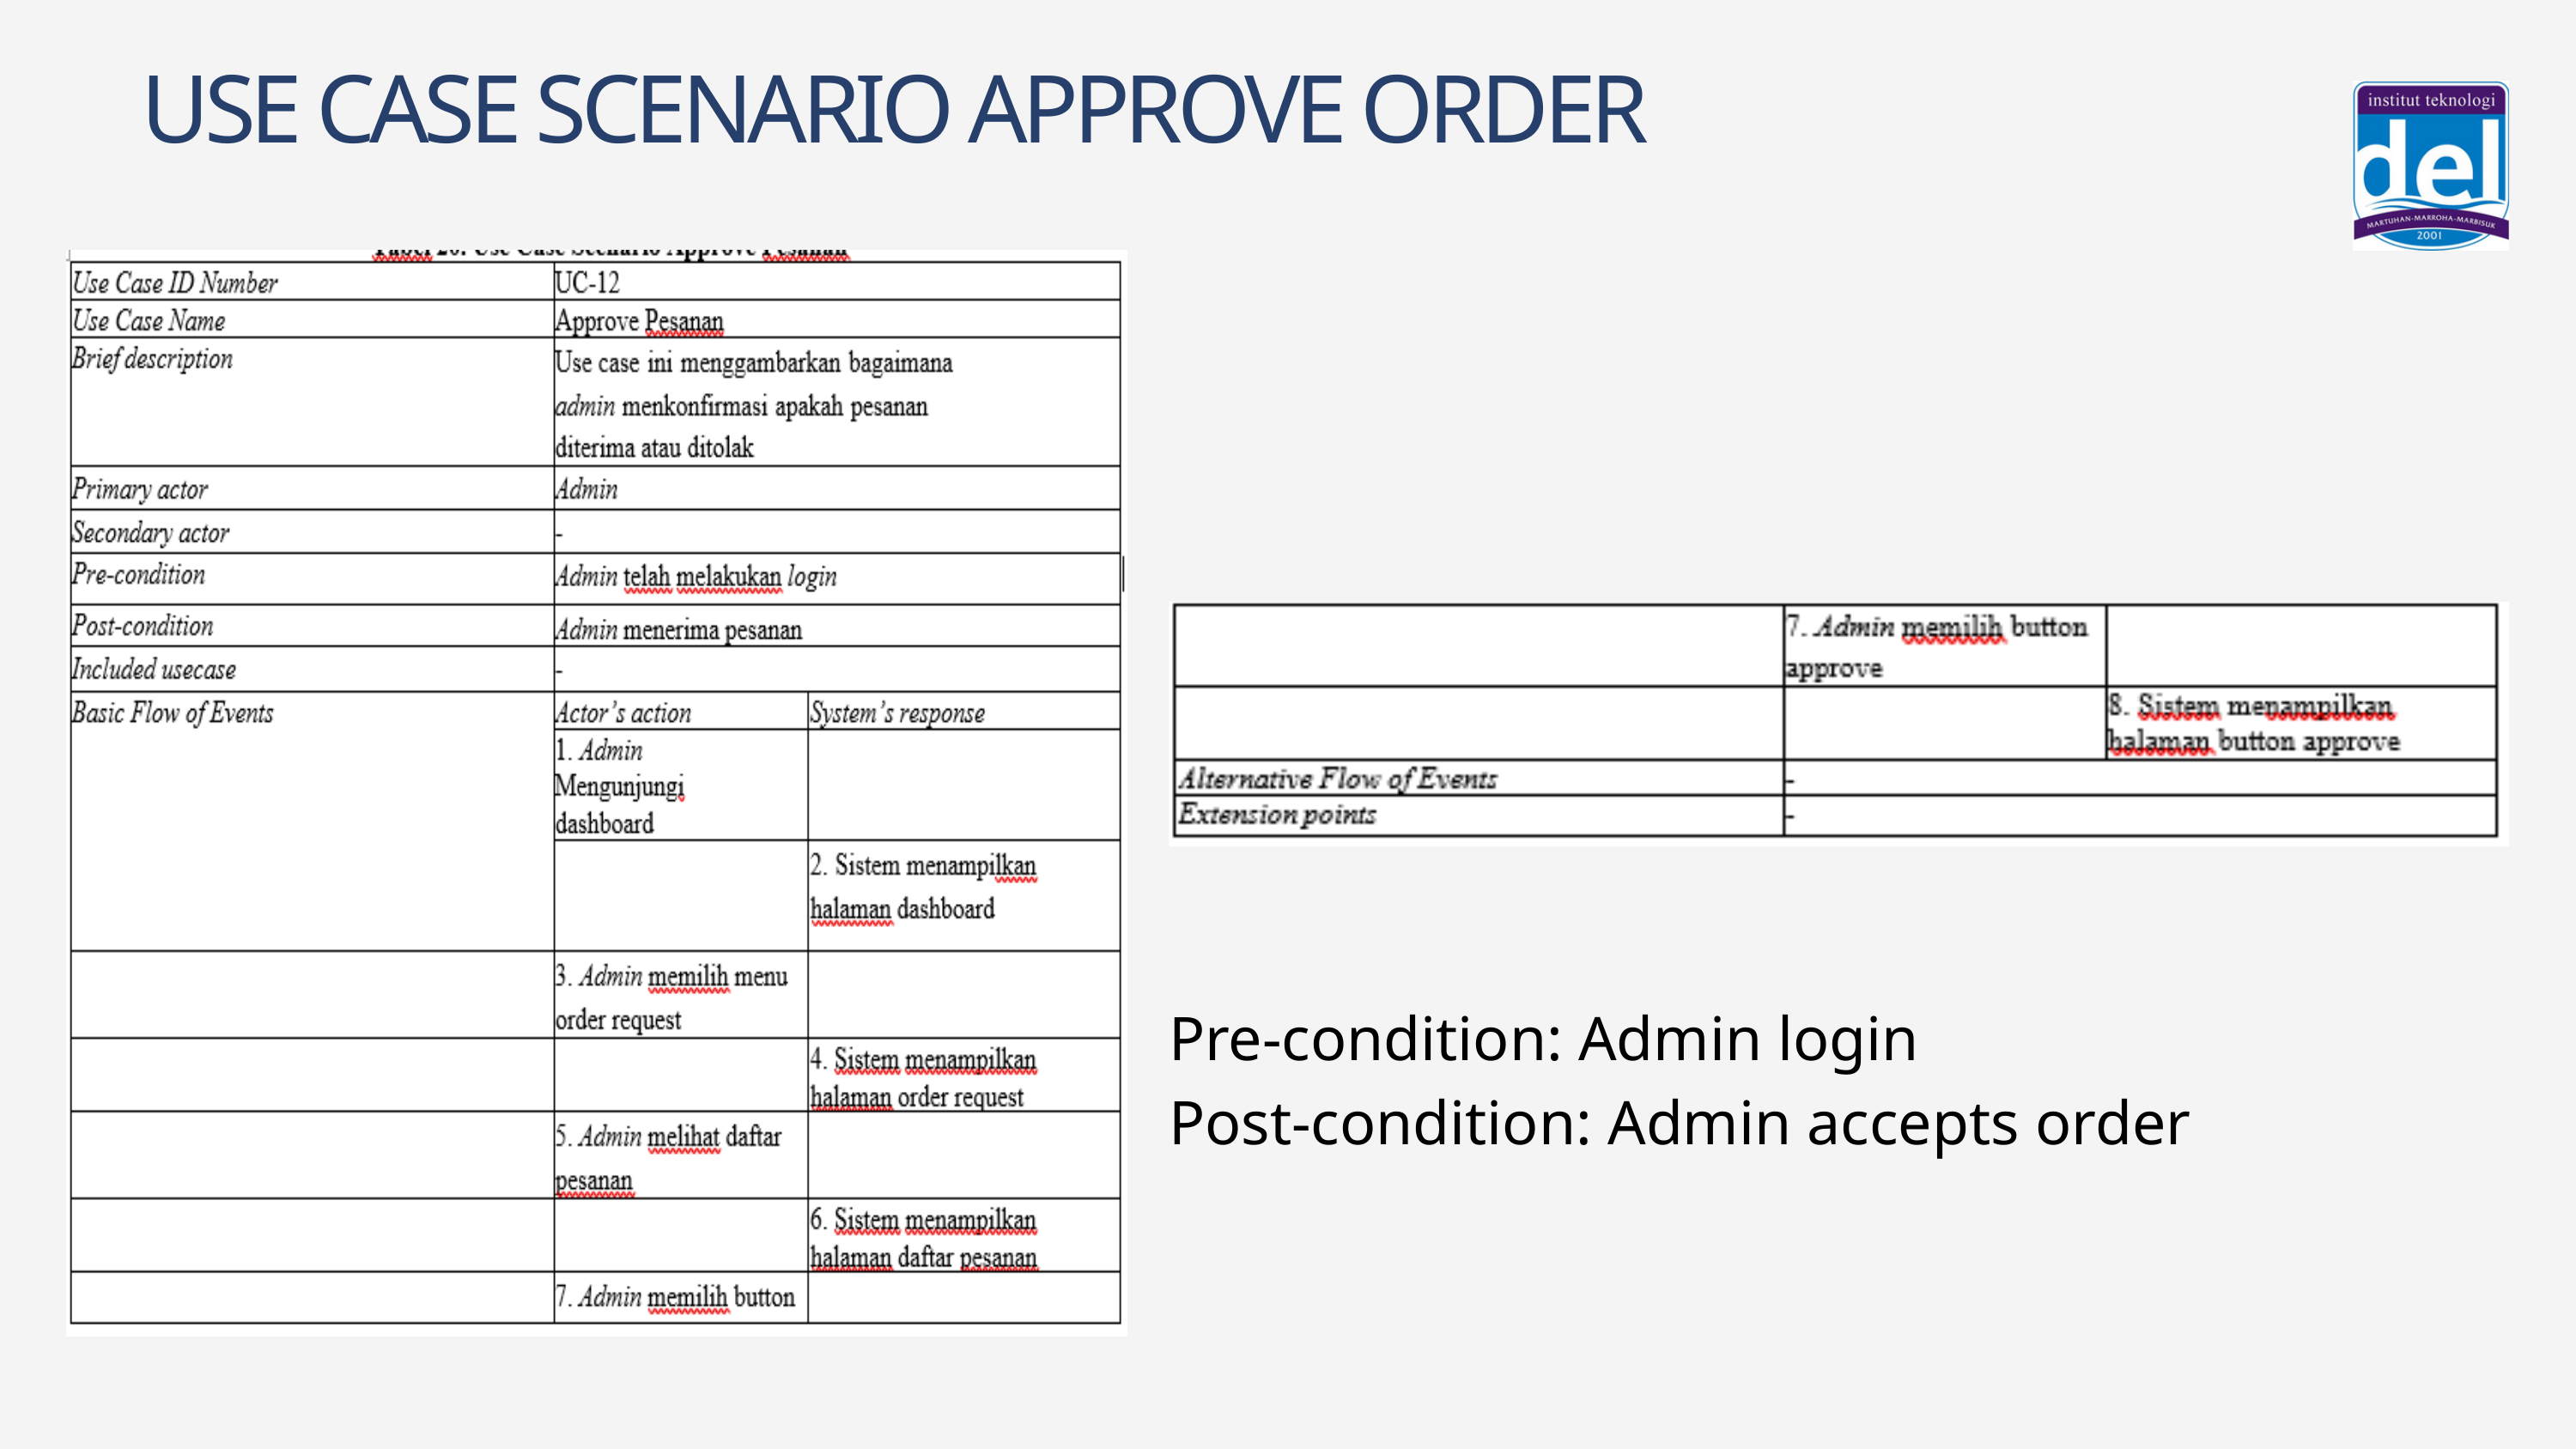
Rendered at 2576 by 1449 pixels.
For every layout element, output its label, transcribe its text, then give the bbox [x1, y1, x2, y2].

text_box [2353, 81, 2510, 251]
picture [66, 249, 1127, 1337]
text_box [1169, 602, 2510, 846]
text_box Pre-condition: Admin login Post-condition: Admin accepts order [1169, 988, 2395, 1157]
text_box USE CASE SCENARIO APPROVE ORDER [141, 70, 2432, 162]
